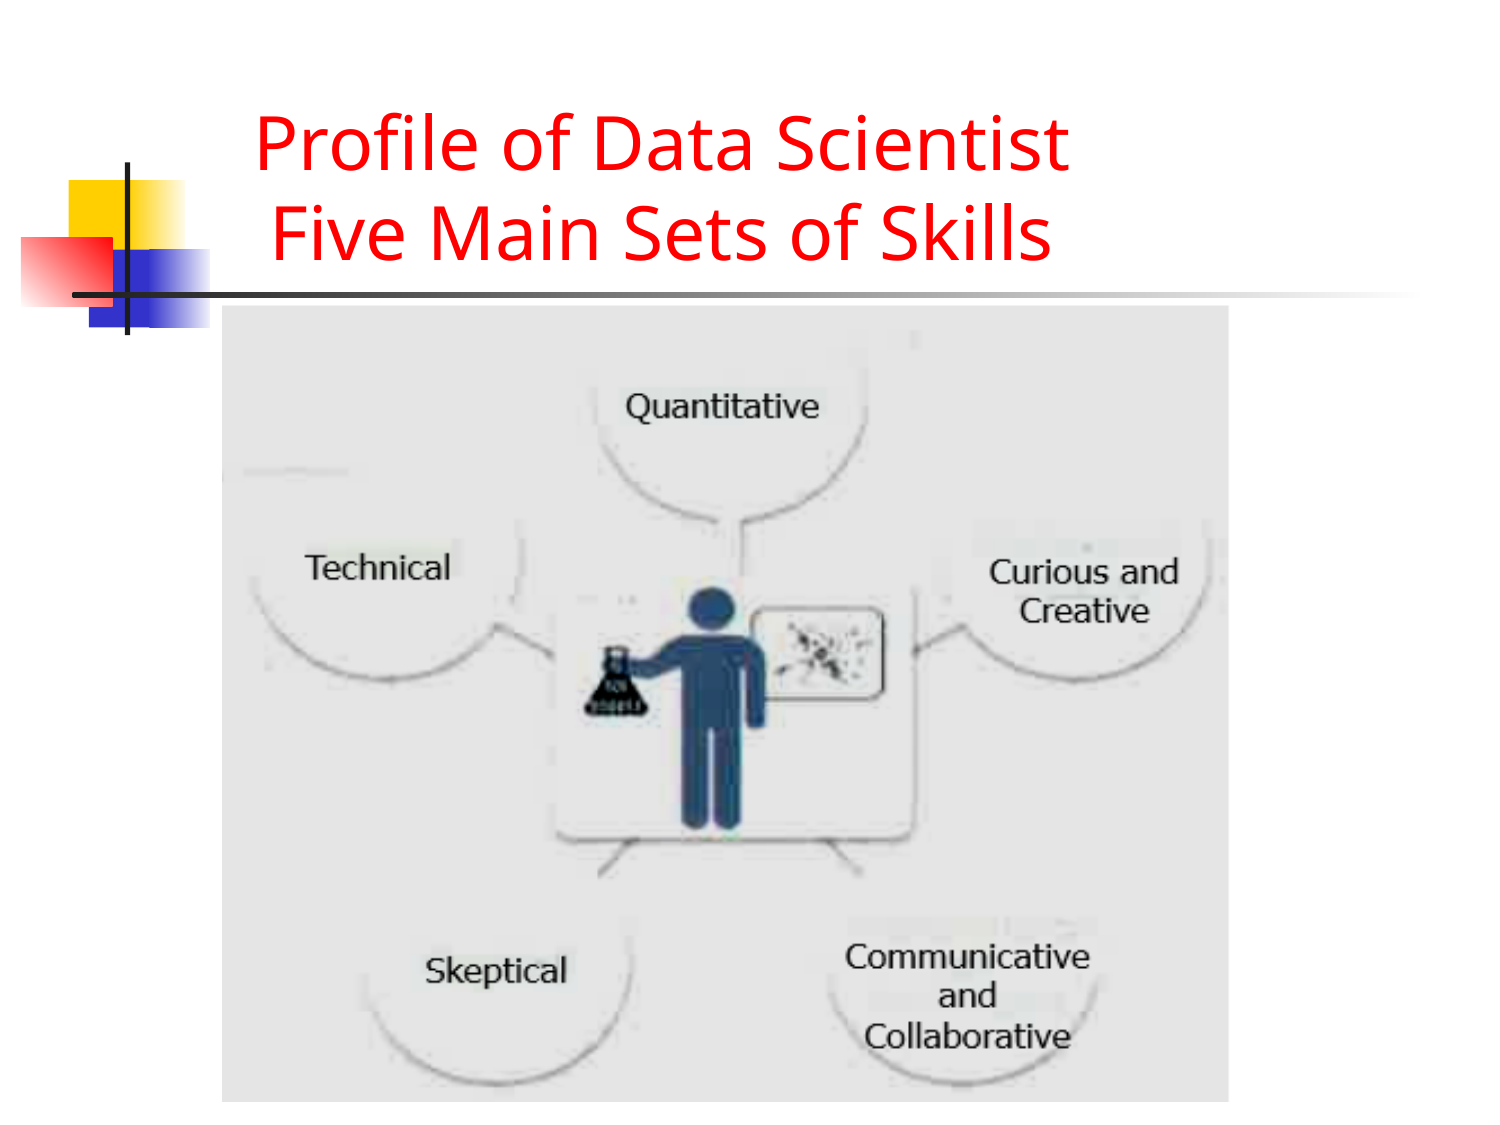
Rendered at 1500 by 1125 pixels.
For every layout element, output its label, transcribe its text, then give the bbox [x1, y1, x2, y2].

picture [222, 304, 1236, 1102]
title Profile of Data Scientist Five Main Sets of Skills [222, 70, 1102, 284]
